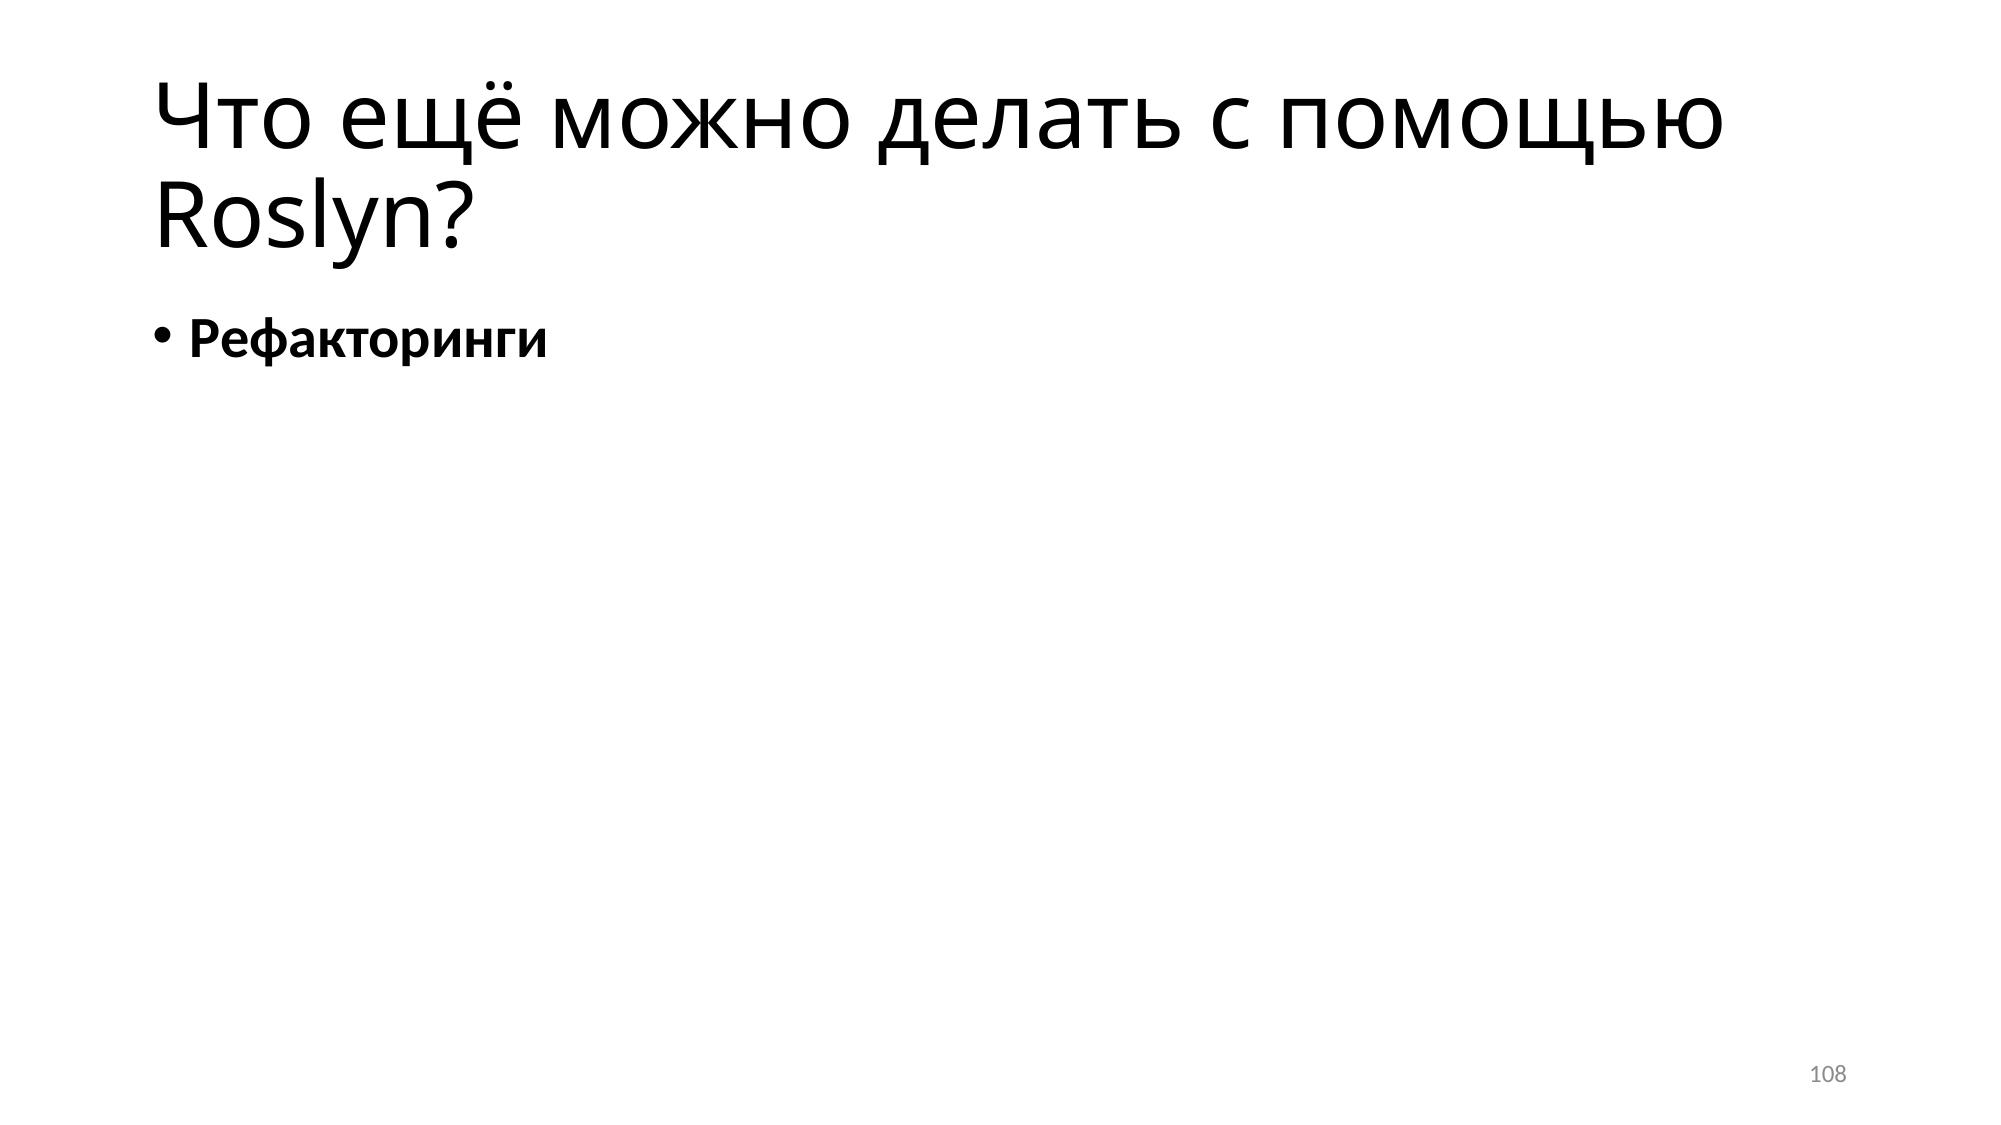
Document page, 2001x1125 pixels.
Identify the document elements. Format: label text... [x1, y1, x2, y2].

list Рефакторинги [137, 299, 1863, 1014]
slide_number 108 [1412, 1042, 1863, 1103]
title Что ещё можно делать с помощью Roslyn? [137, 59, 1863, 278]
